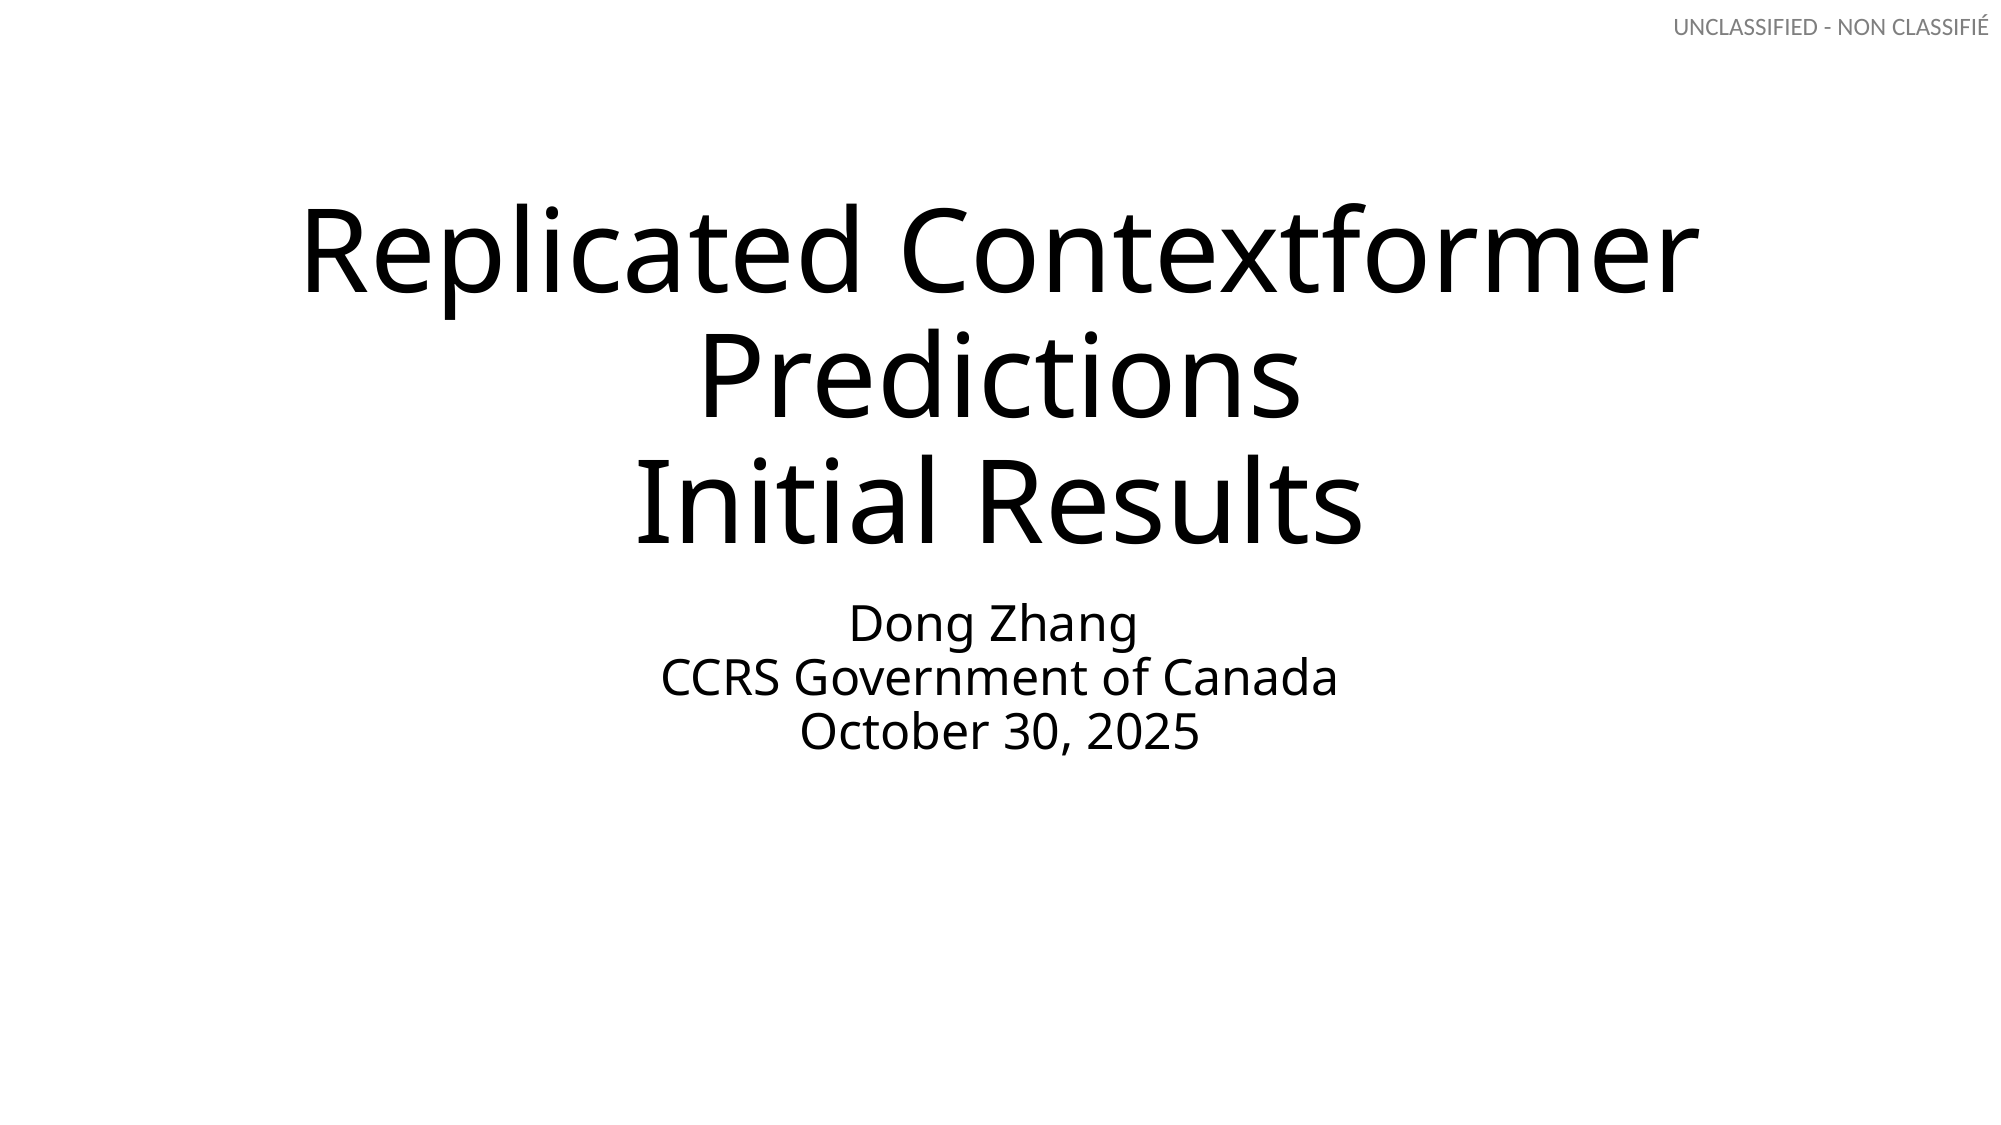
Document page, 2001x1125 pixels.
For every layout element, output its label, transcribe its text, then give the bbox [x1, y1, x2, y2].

subtitle Dong Zhang CCRS Government of Canada October 30, 2025 [249, 590, 1750, 863]
title Replicated Contextformer Predictions Initial Results [0, 184, 2000, 576]
